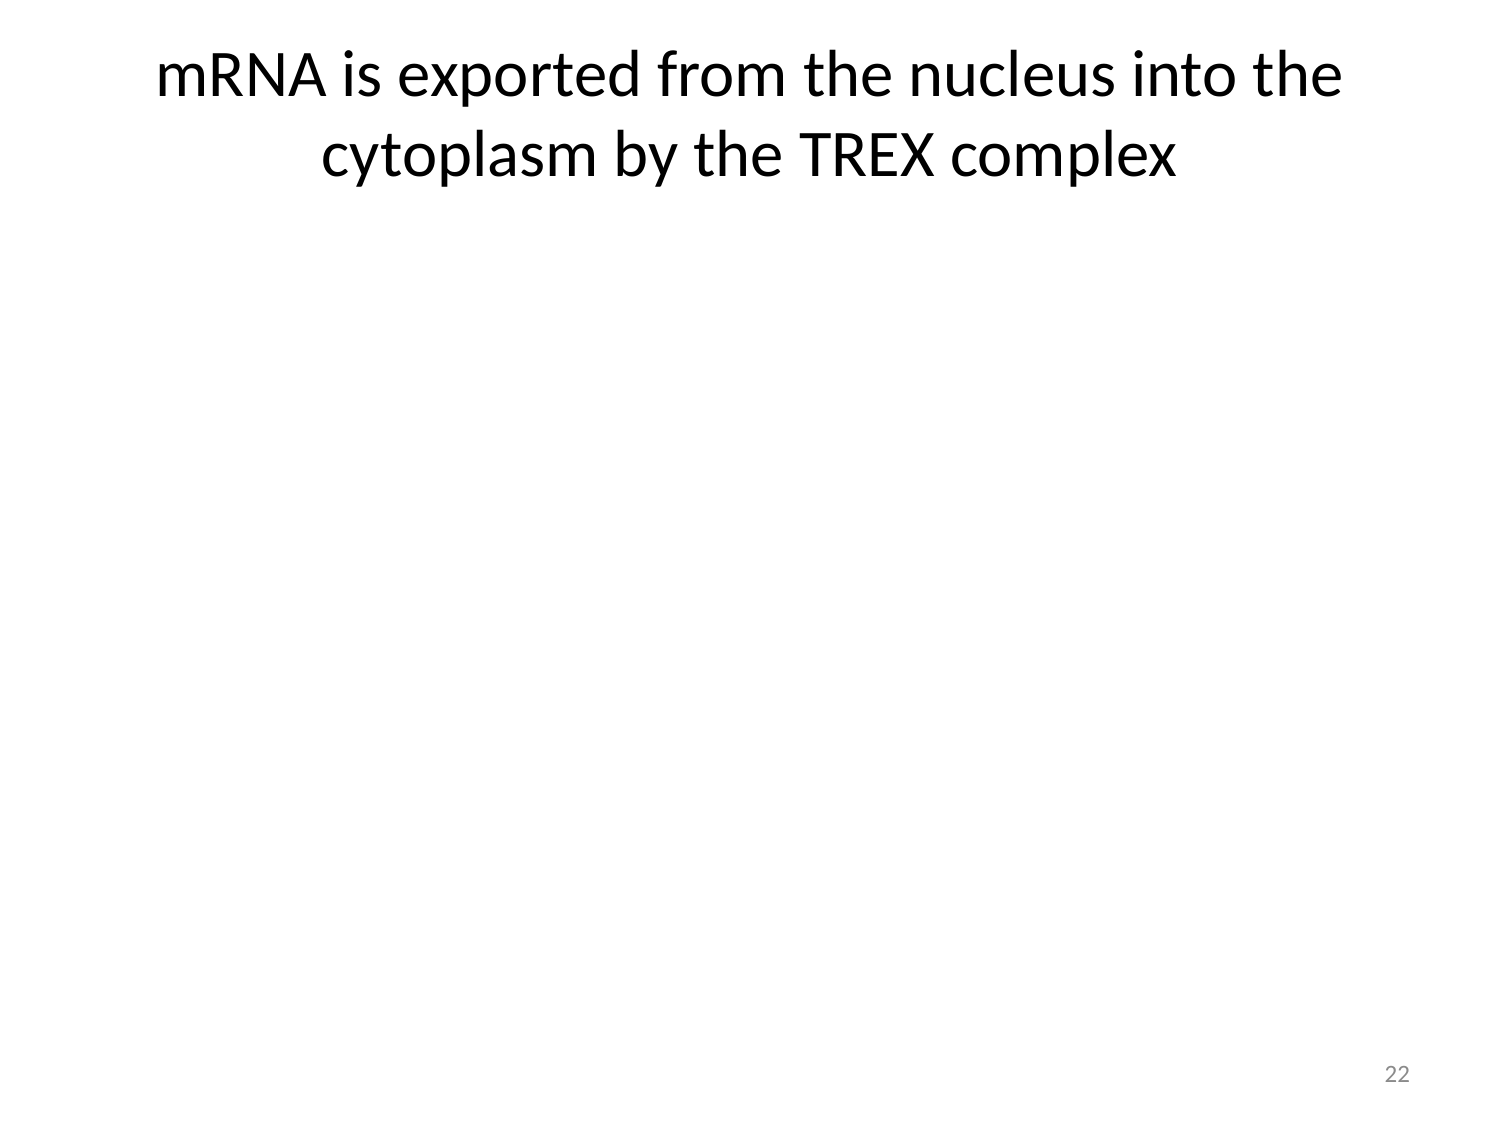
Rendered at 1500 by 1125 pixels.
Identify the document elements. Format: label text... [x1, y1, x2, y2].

text_box mRNA is exported from the nucleus into the cytoplasm by the TREX complex [14, 22, 1486, 198]
slide_number 22 [1074, 1042, 1425, 1103]
